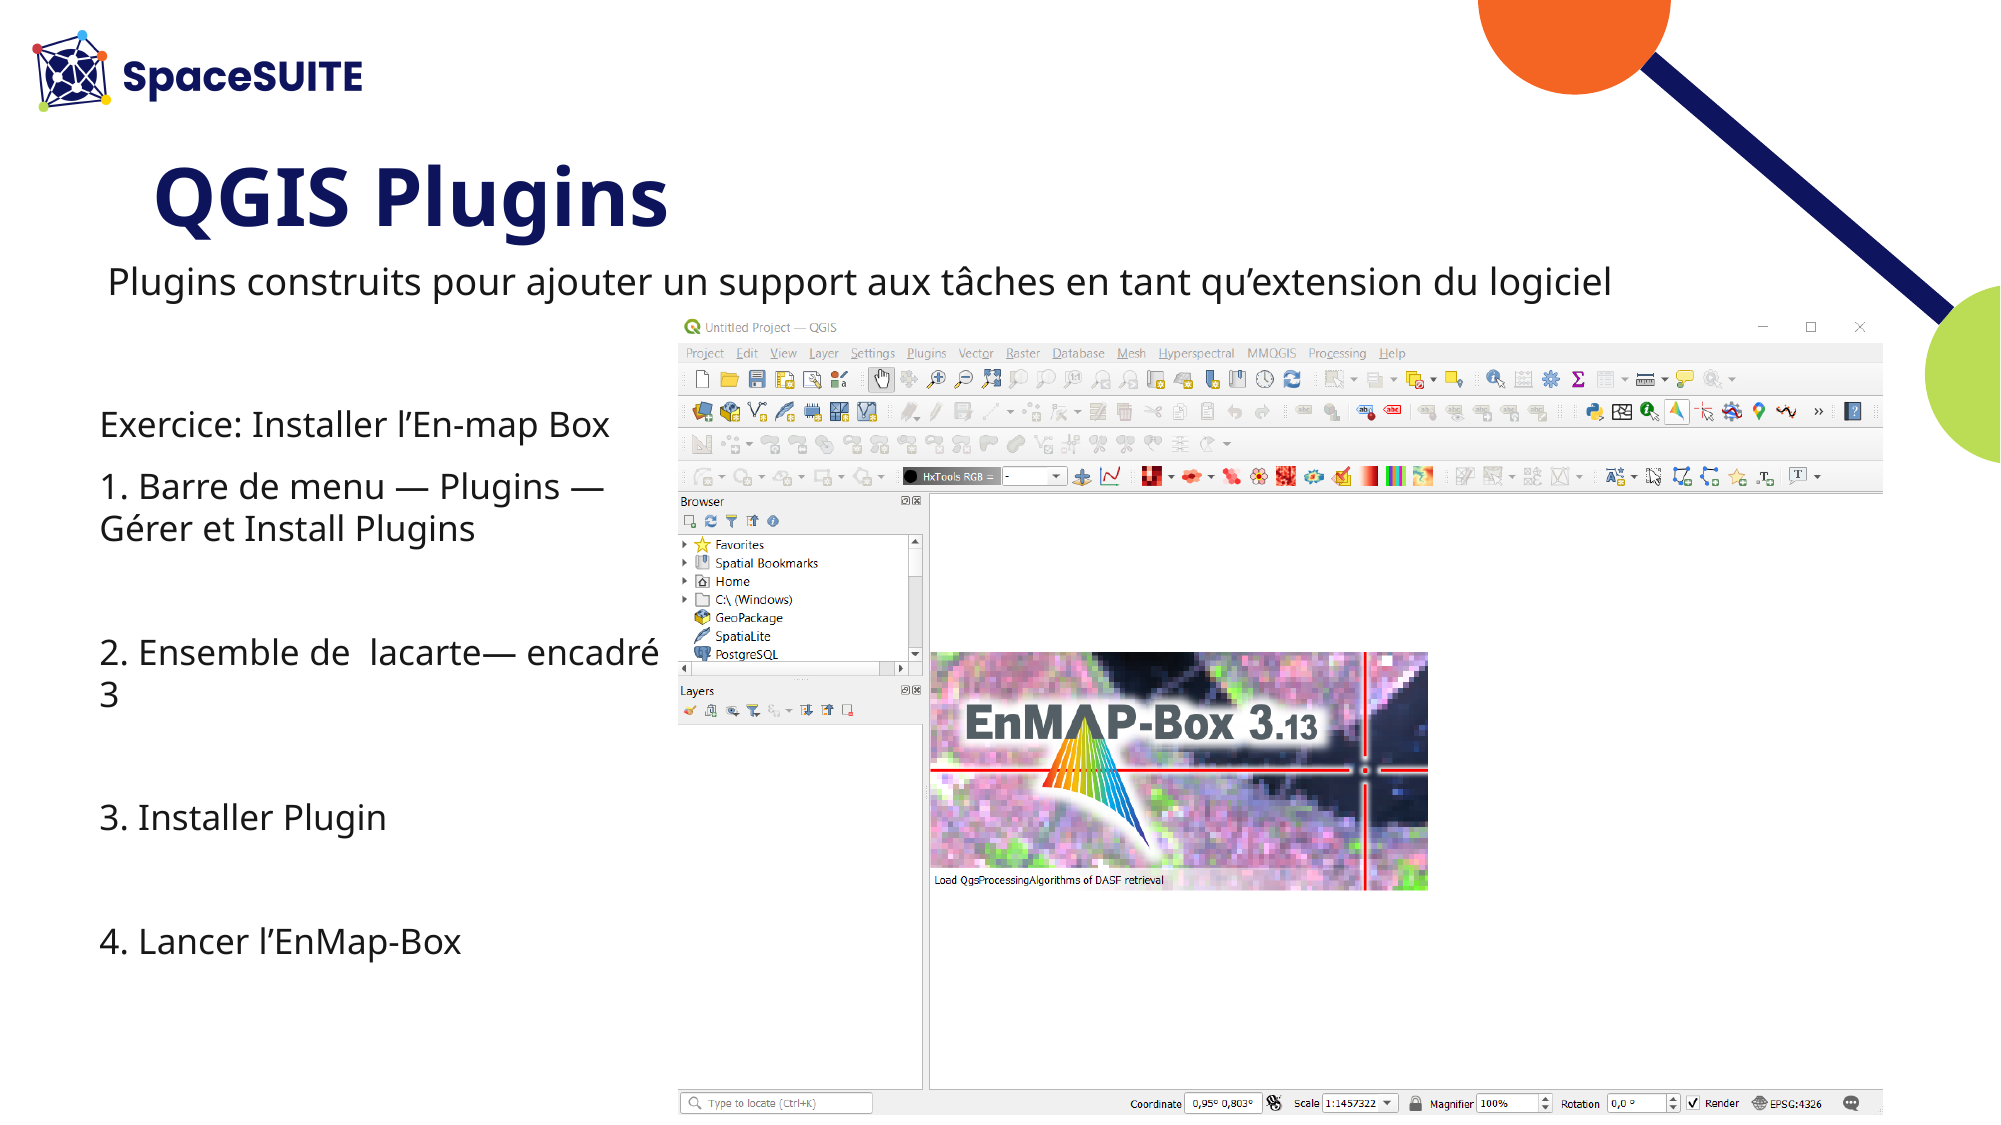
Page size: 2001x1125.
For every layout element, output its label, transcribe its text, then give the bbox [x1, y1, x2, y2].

title QGIS Plugins [137, 138, 1672, 250]
text_box Exercice: Installer l’En-map Box 1. Barre de menu — Plugins — Gérer et Install Plugins 2. Ensemble de lacarte— encadré 3 3. Installer Plugin 4. Lancer l’EnMap-Box [84, 394, 677, 971]
picture [677, 313, 1884, 1115]
picture [32, 30, 362, 112]
list Plugins construits pour ajouter un support aux tâches en tant qu’extension du logiciel [92, 250, 1796, 394]
